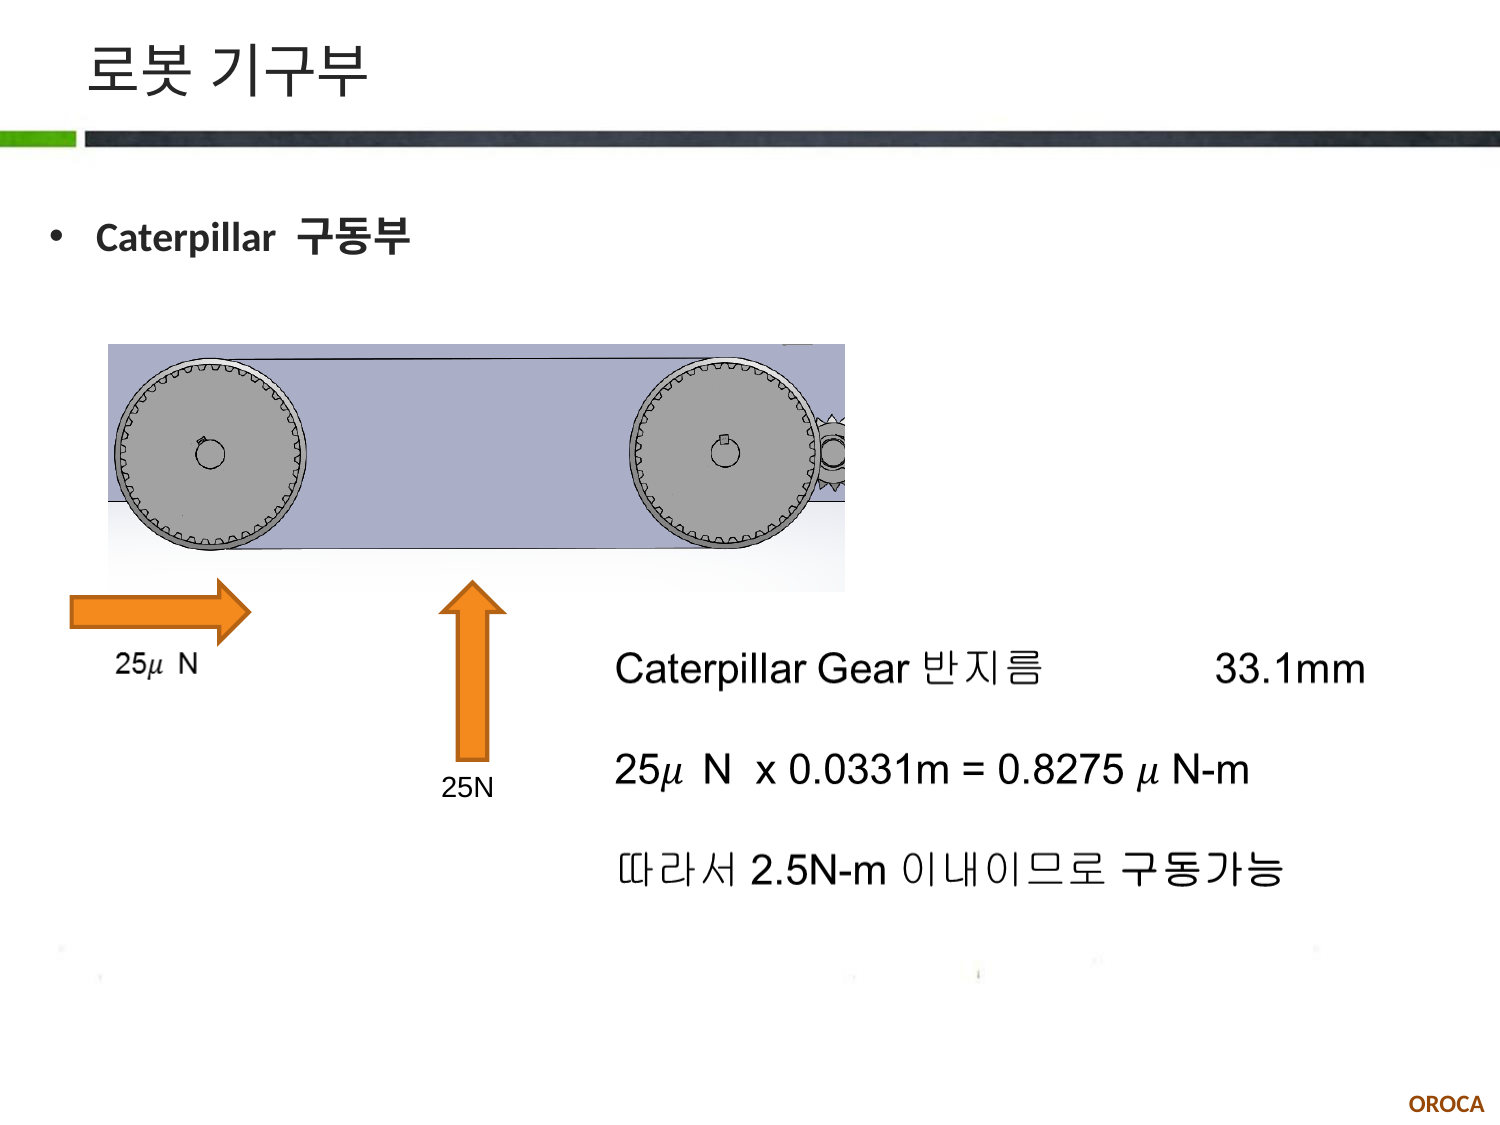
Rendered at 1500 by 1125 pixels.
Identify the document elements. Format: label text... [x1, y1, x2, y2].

text_box [442, 600, 503, 760]
text_box [599, 634, 1429, 903]
picture [0, 75, 1500, 1125]
text_box Caterpillar 구동부 [34, 178, 490, 292]
title 로봇 기구부 [71, 75, 1451, 126]
text_box [100, 638, 229, 689]
text_box 25N [426, 760, 519, 811]
text_box [0, 0, 1500, 75]
text_box [71, 597, 249, 638]
